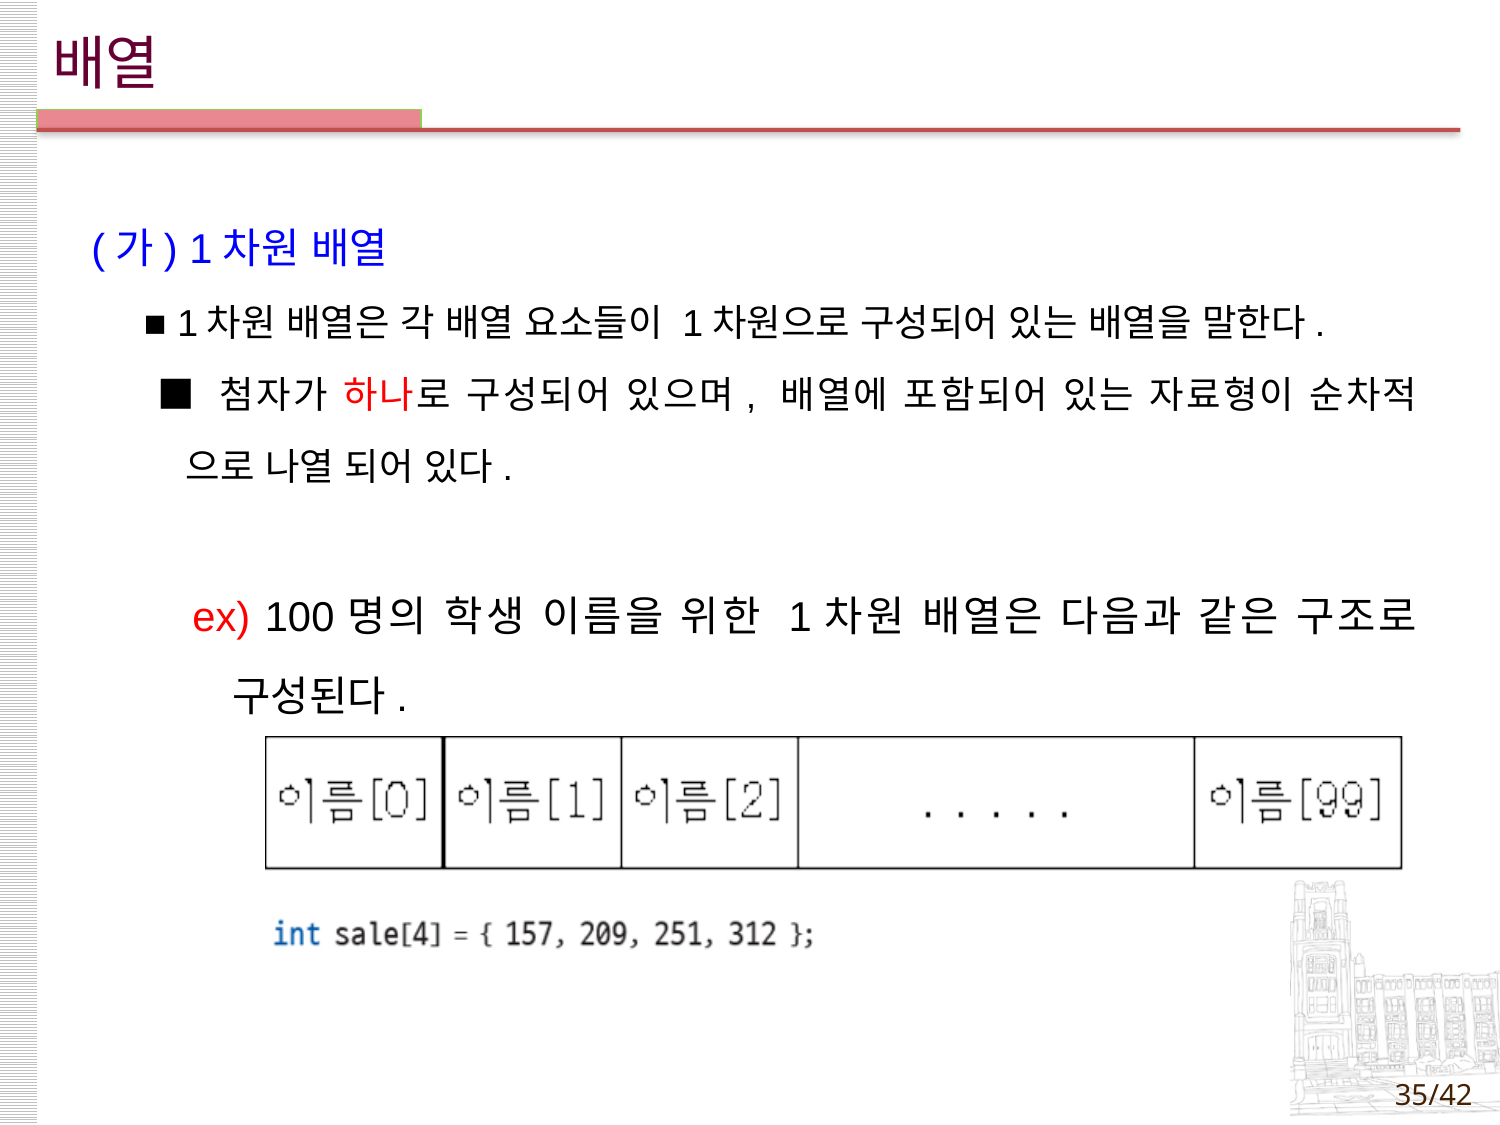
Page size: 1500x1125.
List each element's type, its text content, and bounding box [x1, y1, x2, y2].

picture [268, 904, 824, 959]
title 배열 [37, 13, 1278, 109]
text_box (가) 1차원 배열 ■ 1차원 배열은 각 배열 요소들이 1차원으로 구성되어 있는 배열을 말한다. ■ 첨자가 하나로 구성되어 있으며, 배열에 포함되어 있는 자료형이 순차적 으로 나열 되어 있다. ex) 100명의 학생 이름을 위한 1차원 배열은 다음과 같은 구조로 구성된다. [76, 184, 1436, 728]
picture [265, 735, 1500, 1125]
